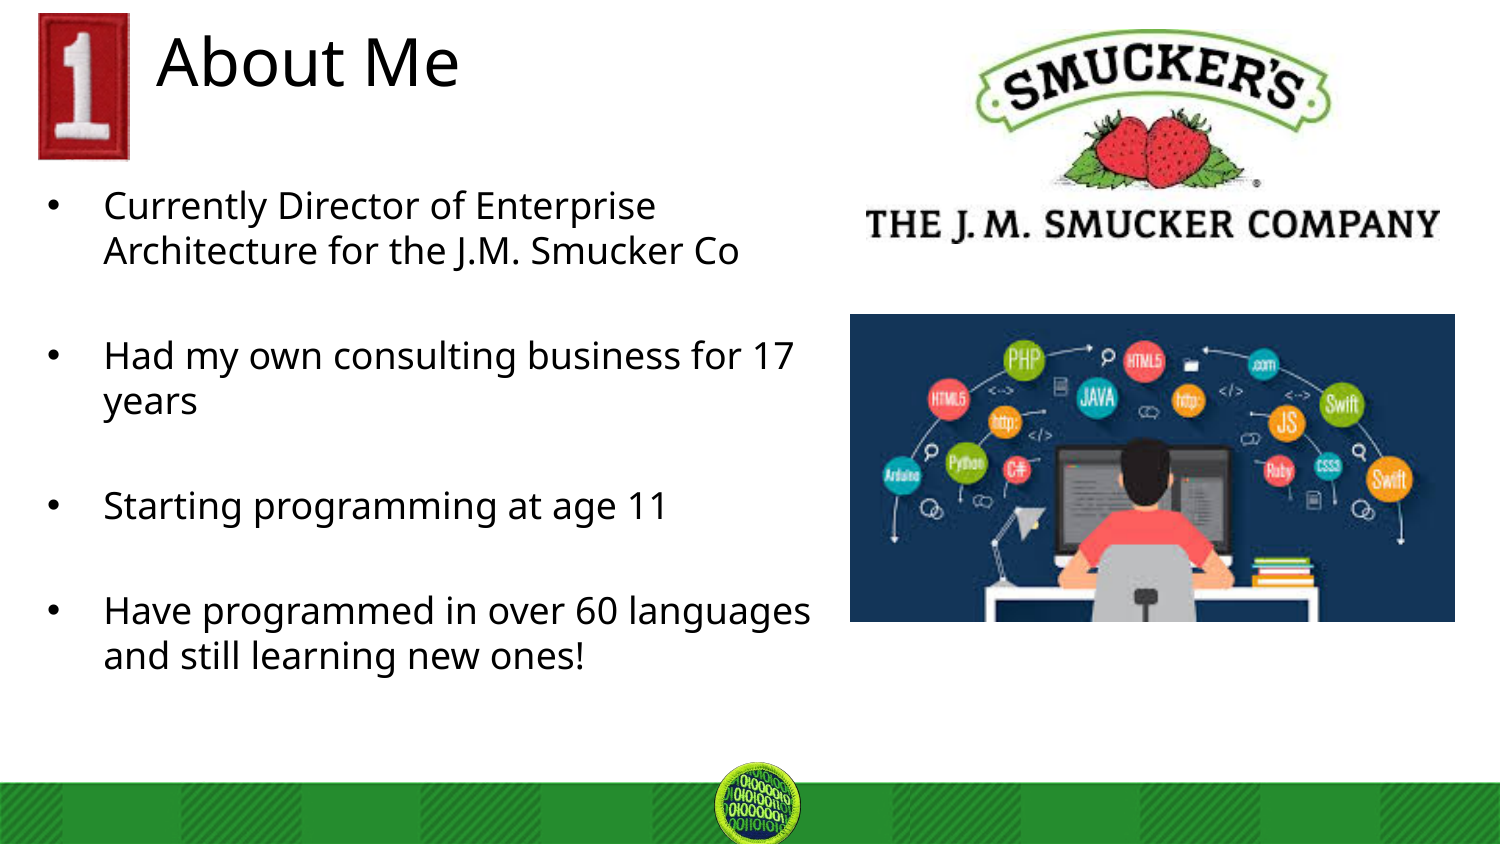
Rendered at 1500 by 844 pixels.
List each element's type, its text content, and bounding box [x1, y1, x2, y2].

picture [865, 28, 1440, 244]
picture [0, 762, 1500, 844]
list Currently Director of Enterprise Architecture for the J.M. Smucker Co Had my own consulting business for 17 years Starting programming at age 11 Have programmed in over 60 languages and still learning new ones! [13, 174, 884, 710]
title About Me [141, 12, 864, 94]
picture [850, 313, 1455, 623]
text_box [864, 0, 1481, 267]
picture [38, 13, 130, 162]
